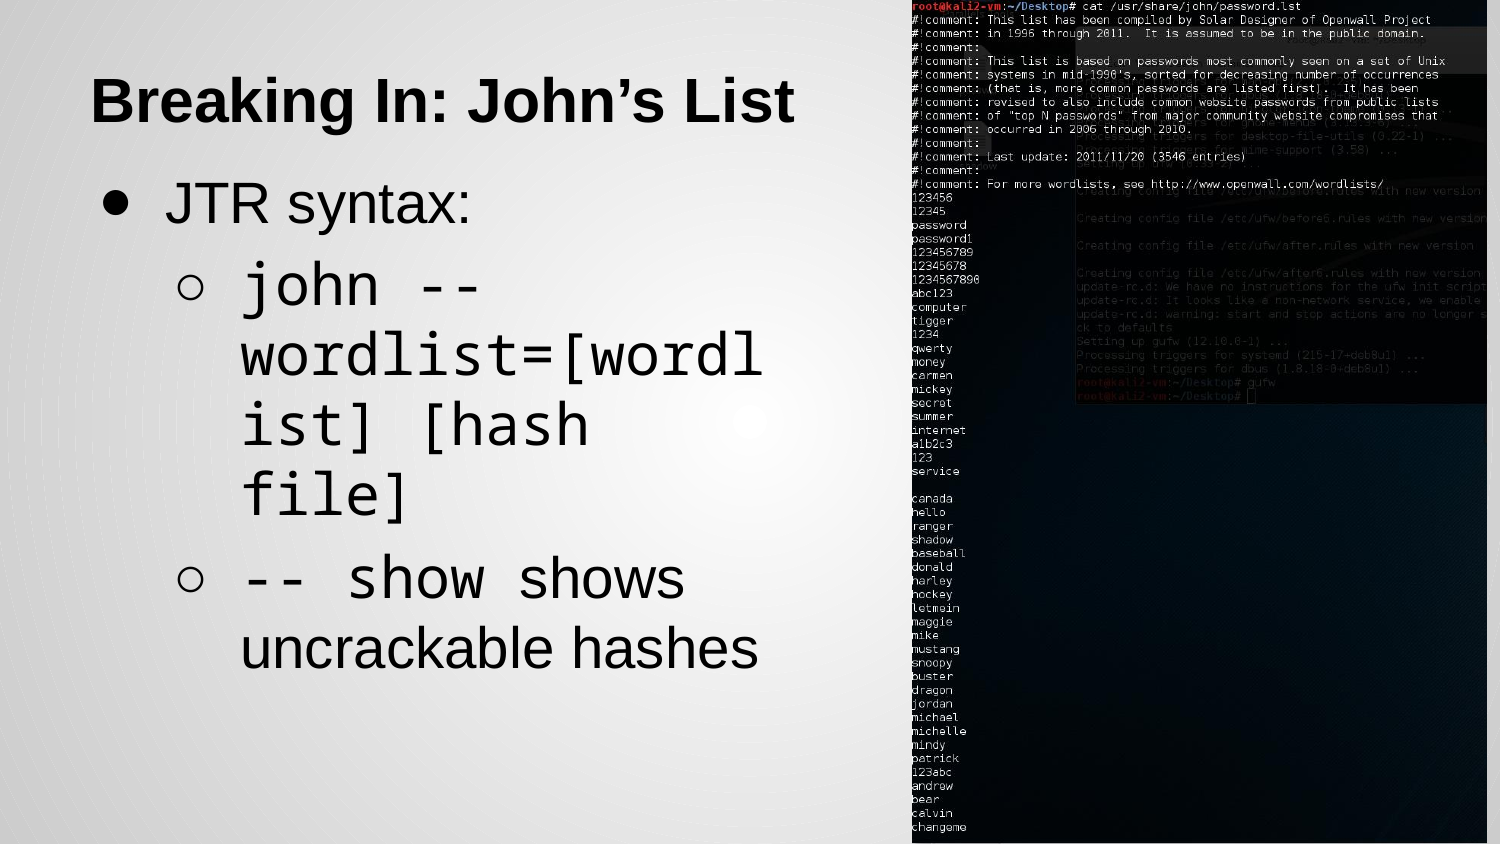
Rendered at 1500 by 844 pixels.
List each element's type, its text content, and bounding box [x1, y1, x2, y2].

list JTR syntax: john --wordlist=[wordlist] [hash file] -- show shows uncrackable hashes [75, 150, 793, 810]
title Breaking In: John’s List [75, 9, 907, 150]
picture [912, 0, 1487, 844]
